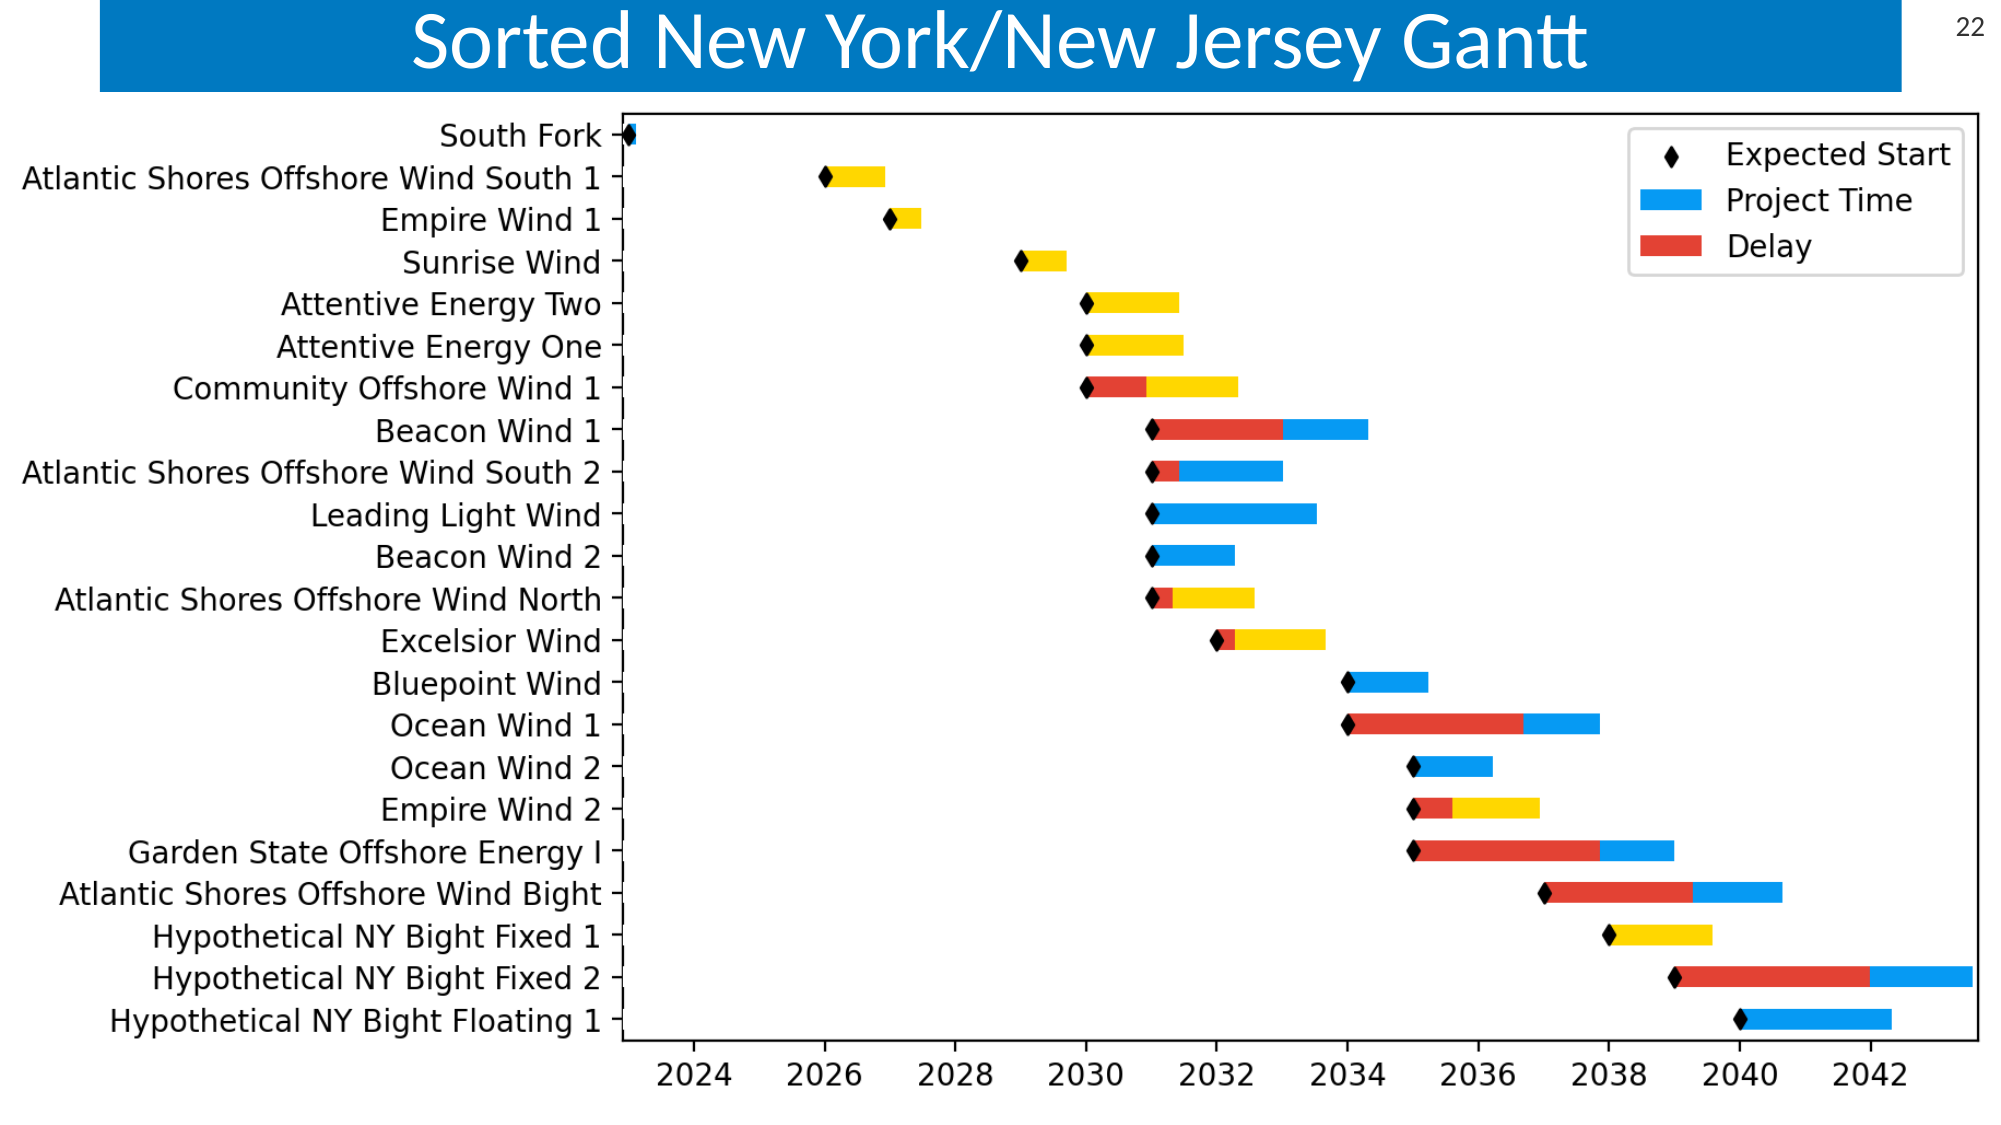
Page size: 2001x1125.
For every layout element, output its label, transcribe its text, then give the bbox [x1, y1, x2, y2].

title Sorted New York/New Jersey Gantt [99, 0, 1902, 90]
picture [0, 92, 2000, 1114]
